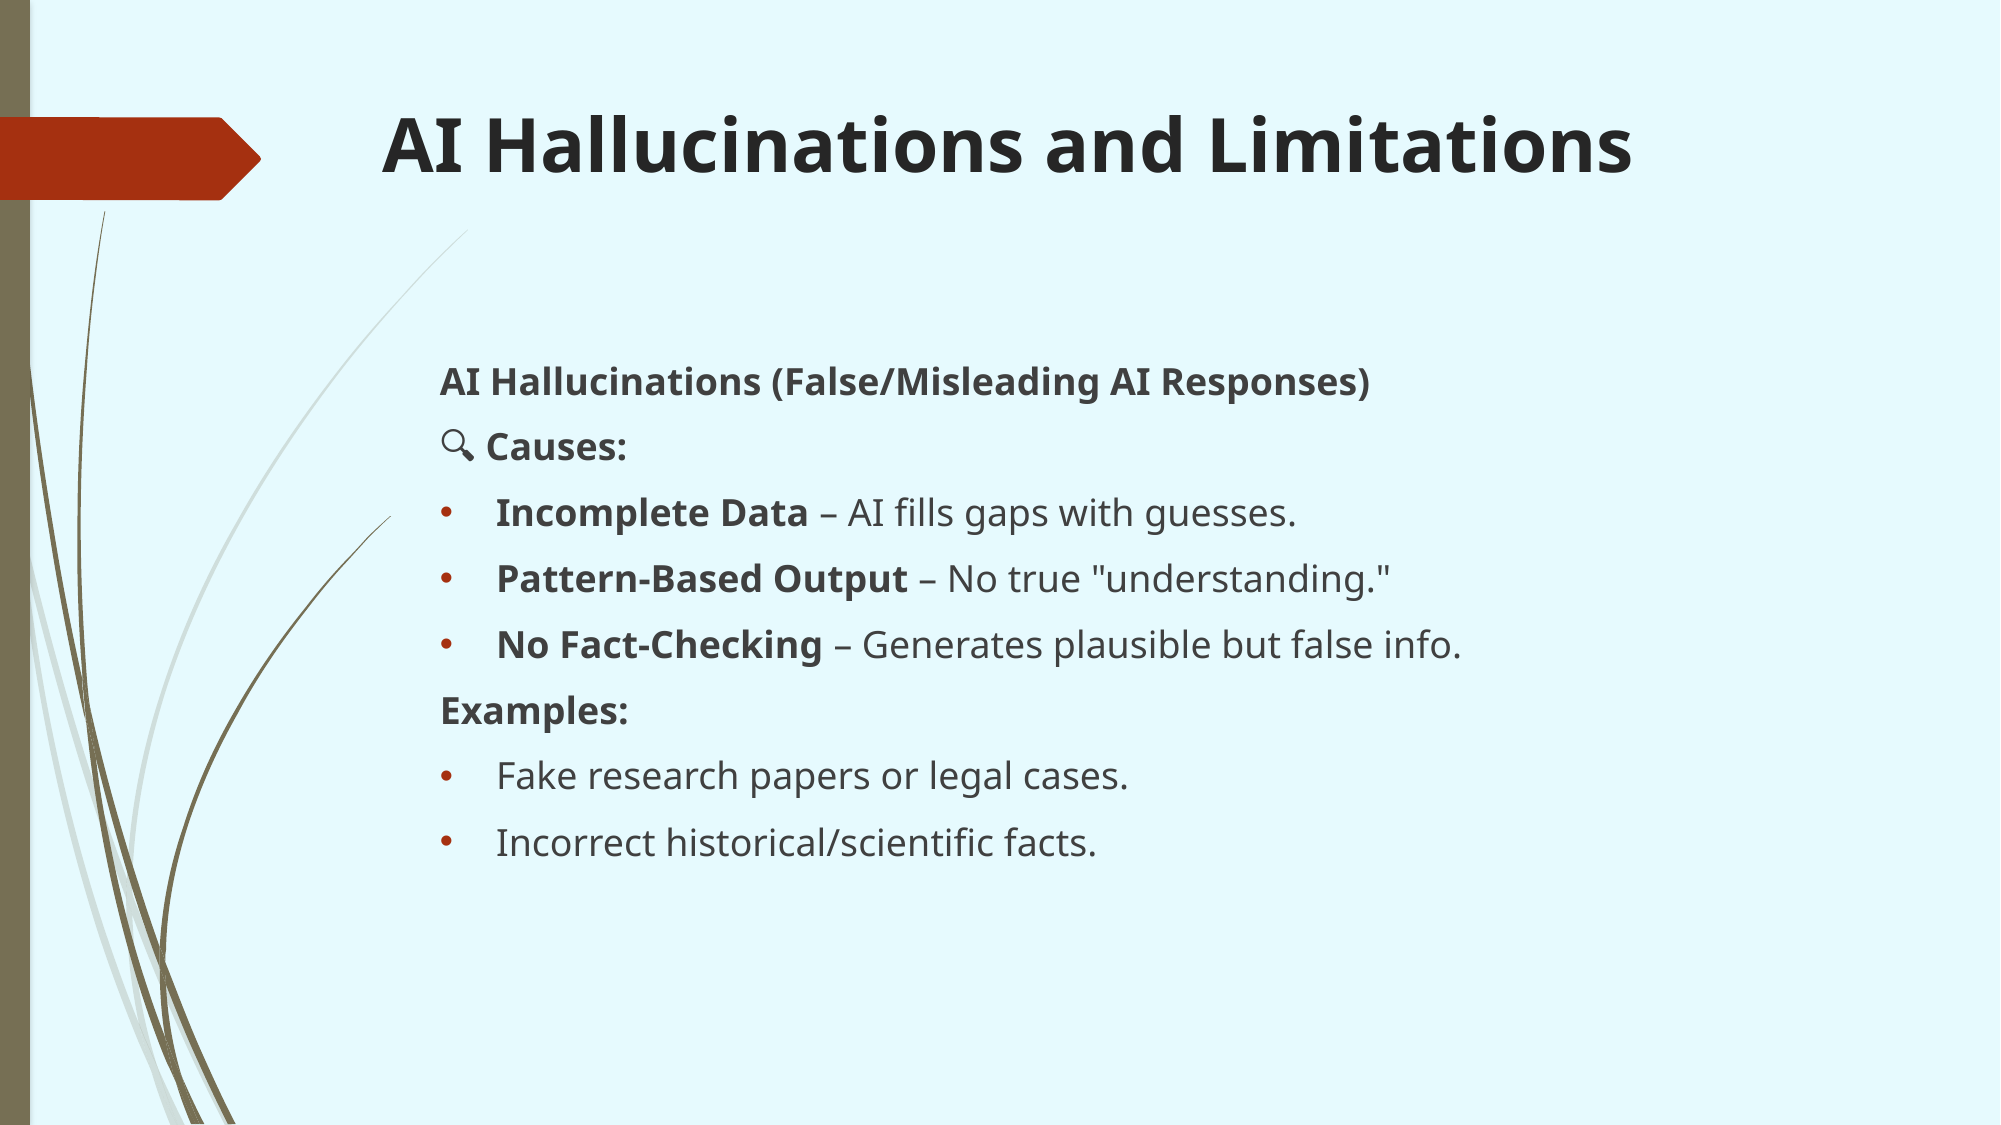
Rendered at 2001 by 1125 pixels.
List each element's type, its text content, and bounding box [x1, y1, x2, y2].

list AI Hallucinations (False/Misleading AI Responses) 🔍 Causes: Incomplete Data – AI fills gaps with guesses. Pattern-Based Output – No true "understanding." No Fact-Checking – Generates plausible but false info. Examples: Fake research papers or legal cases. Incorrect historical/scientific facts. [424, 350, 1888, 970]
title AI Hallucinations and Limitations [342, 90, 1675, 293]
